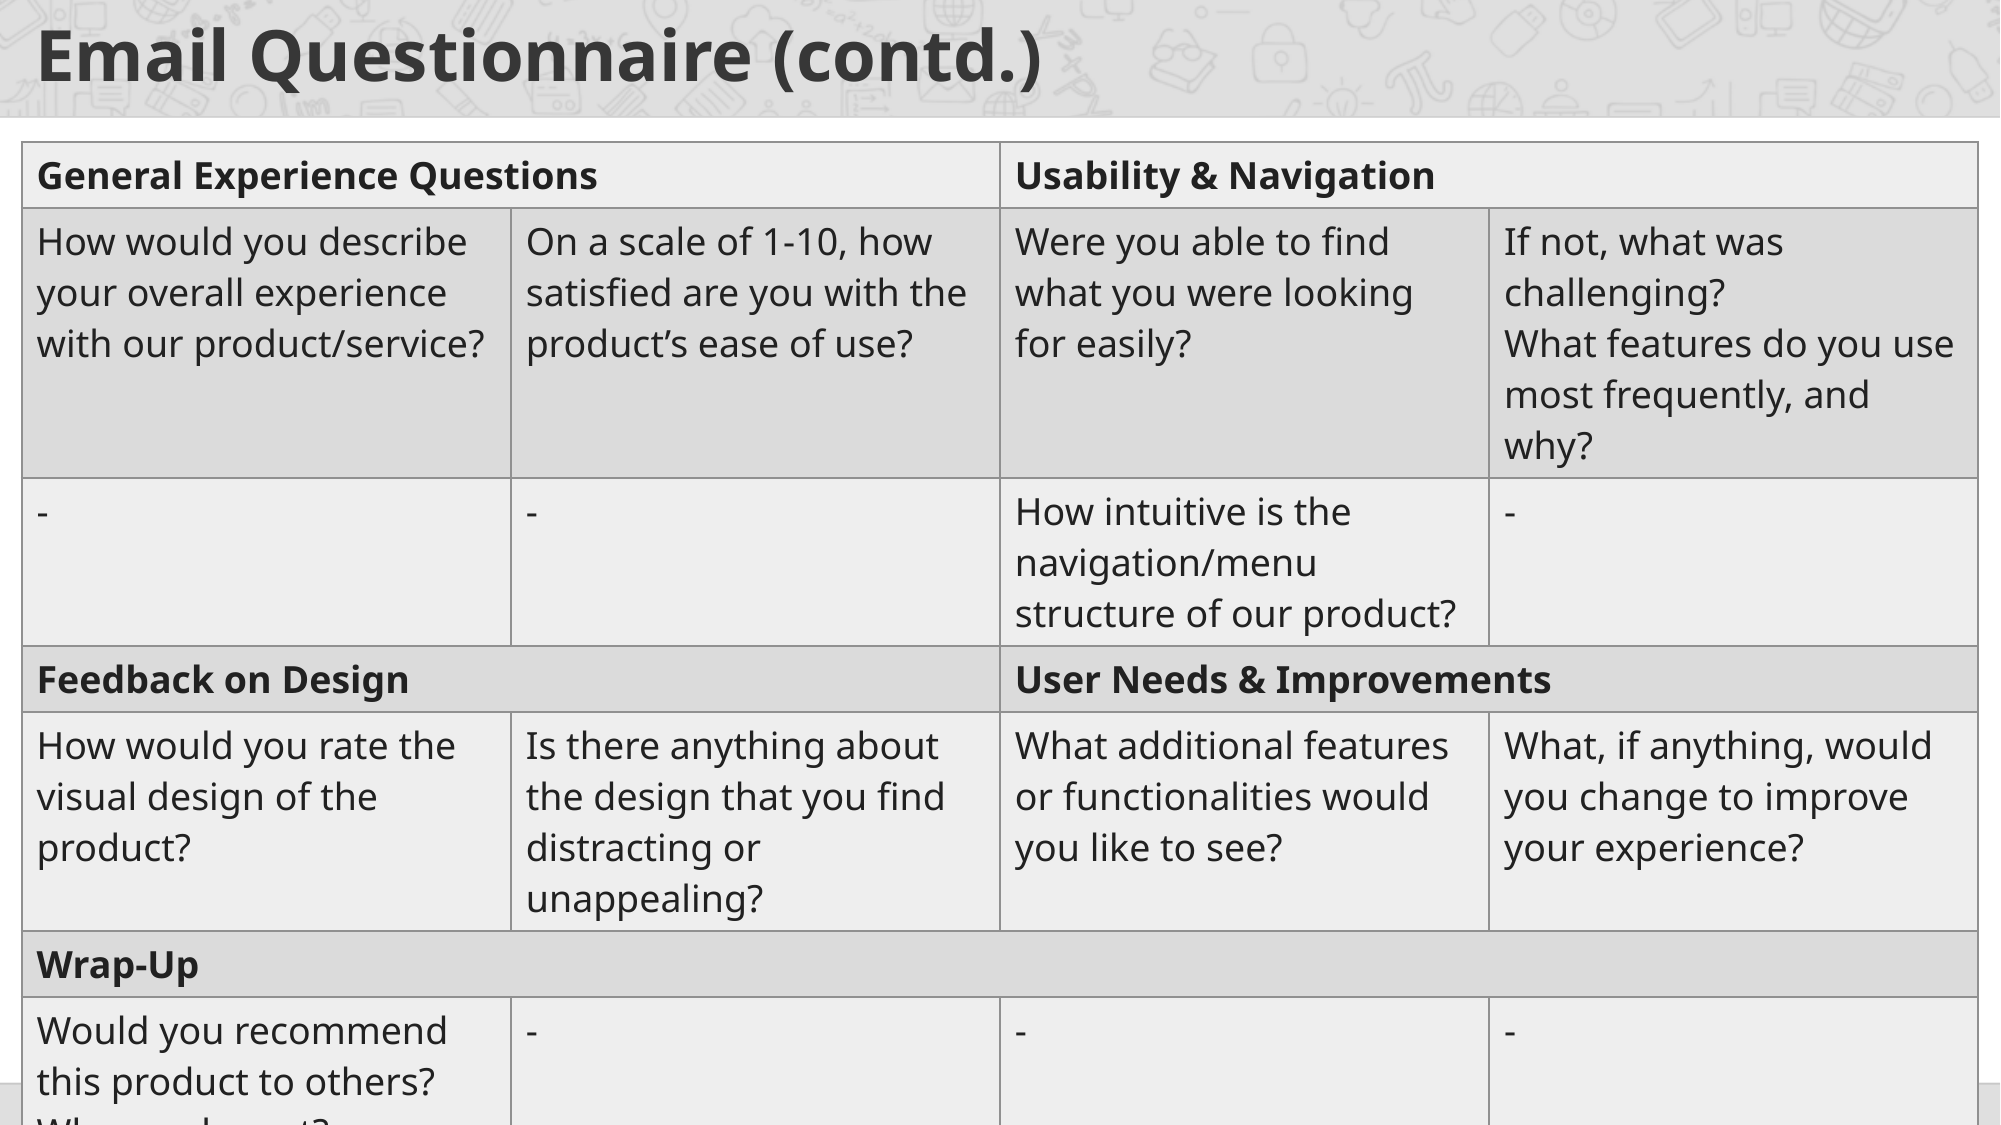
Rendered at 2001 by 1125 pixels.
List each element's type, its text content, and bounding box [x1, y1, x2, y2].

table_cell How intuitive is the navigation/menu structure of our product? [1001, 479, 1488, 645]
table_cell Feedback on Design [23, 647, 999, 711]
table_cell - [1001, 998, 1488, 1125]
table_cell If not, what was challenging? What features do you use most frequently, and why? [1490, 209, 1977, 477]
table_cell - [512, 998, 999, 1125]
table_cell Would you recommend this product to others? Why or why not? [23, 998, 510, 1125]
table_cell - [23, 479, 510, 645]
table_cell Is there anything about the design that you find distracting or unappealing? [512, 713, 999, 930]
table_cell - [1490, 479, 1977, 645]
table_cell - [512, 479, 999, 645]
table_cell How would you describe your overall experience with our product/service? [23, 209, 510, 477]
table_cell On a scale of 1-10, how satisfied are you with the product’s ease of use? [512, 209, 999, 477]
table_header Usability & Navigation [1001, 143, 1977, 207]
table_cell What, if anything, would you change to improve your experience? [1490, 713, 1977, 930]
table_cell User Needs & Improvements [1001, 647, 1977, 711]
table_header General Experience Questions [23, 143, 999, 207]
table_cell Wrap-Up [23, 932, 1977, 996]
title Email Questionnaire (contd.) [0, 0, 2000, 117]
table_cell What additional features or functionalities would you like to see? [1001, 713, 1488, 930]
table_cell Were you able to find what you were looking for easily? [1001, 209, 1488, 477]
table_cell How would you rate the visual design of the product? [23, 713, 510, 930]
table_cell - [1490, 998, 1977, 1125]
